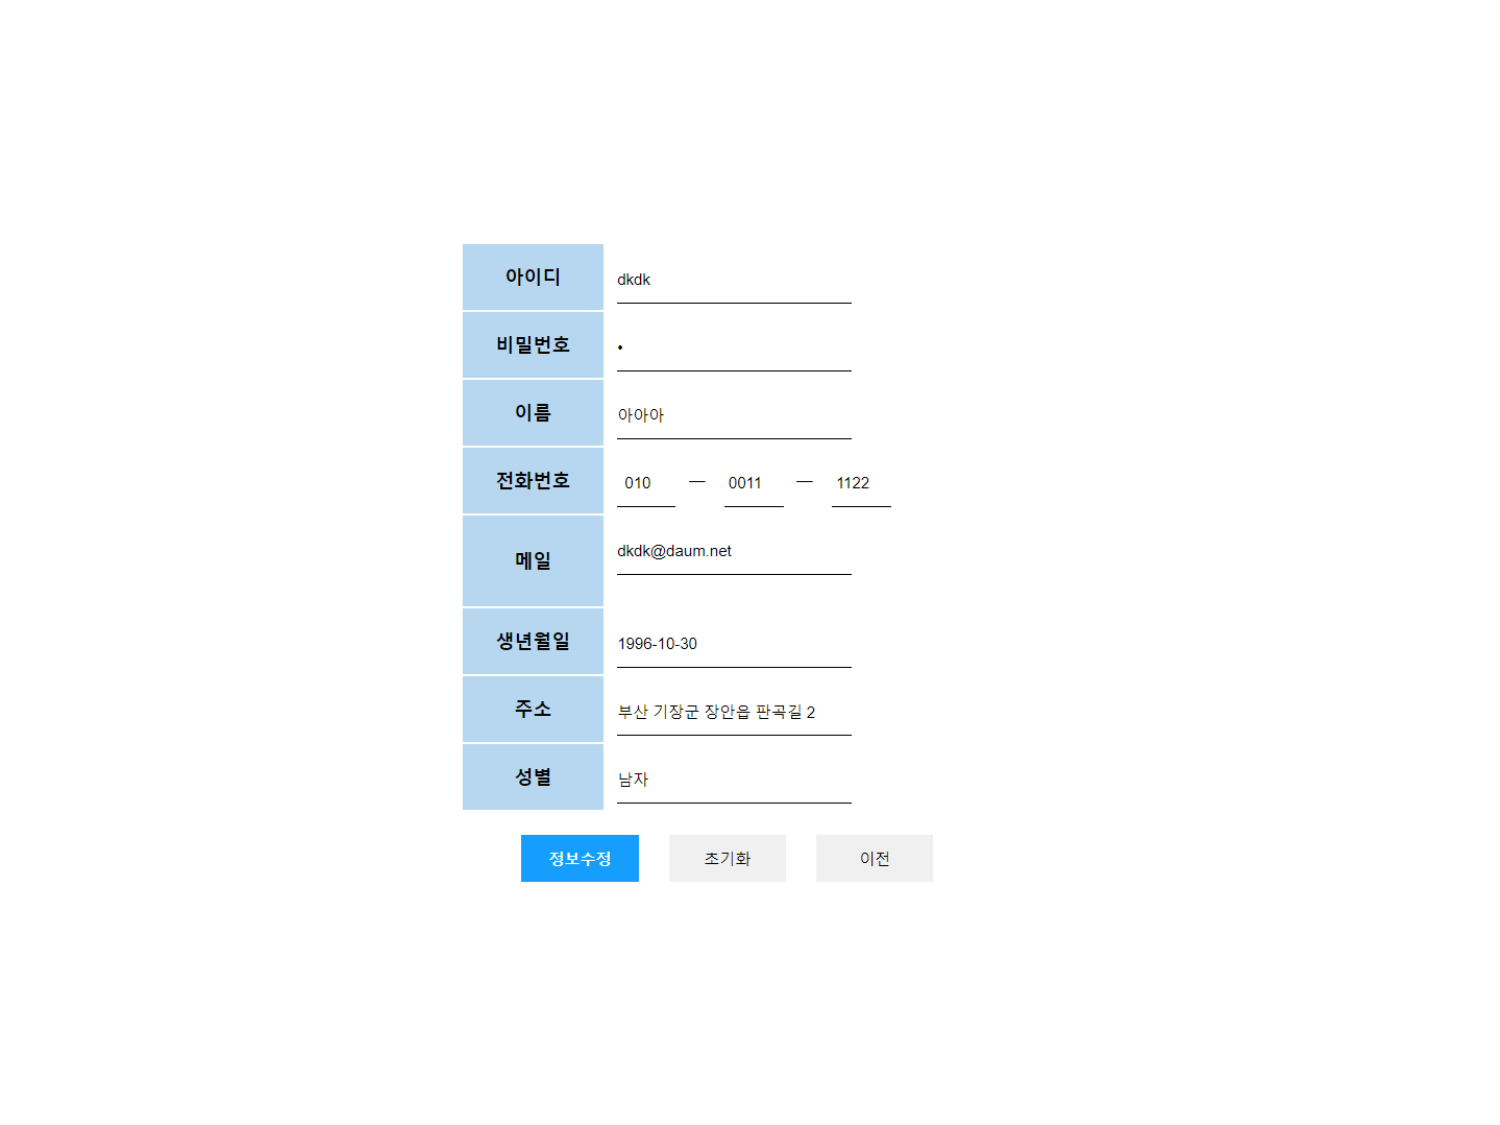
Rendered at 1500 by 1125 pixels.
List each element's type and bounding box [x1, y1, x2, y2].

picture [249, 144, 1251, 981]
